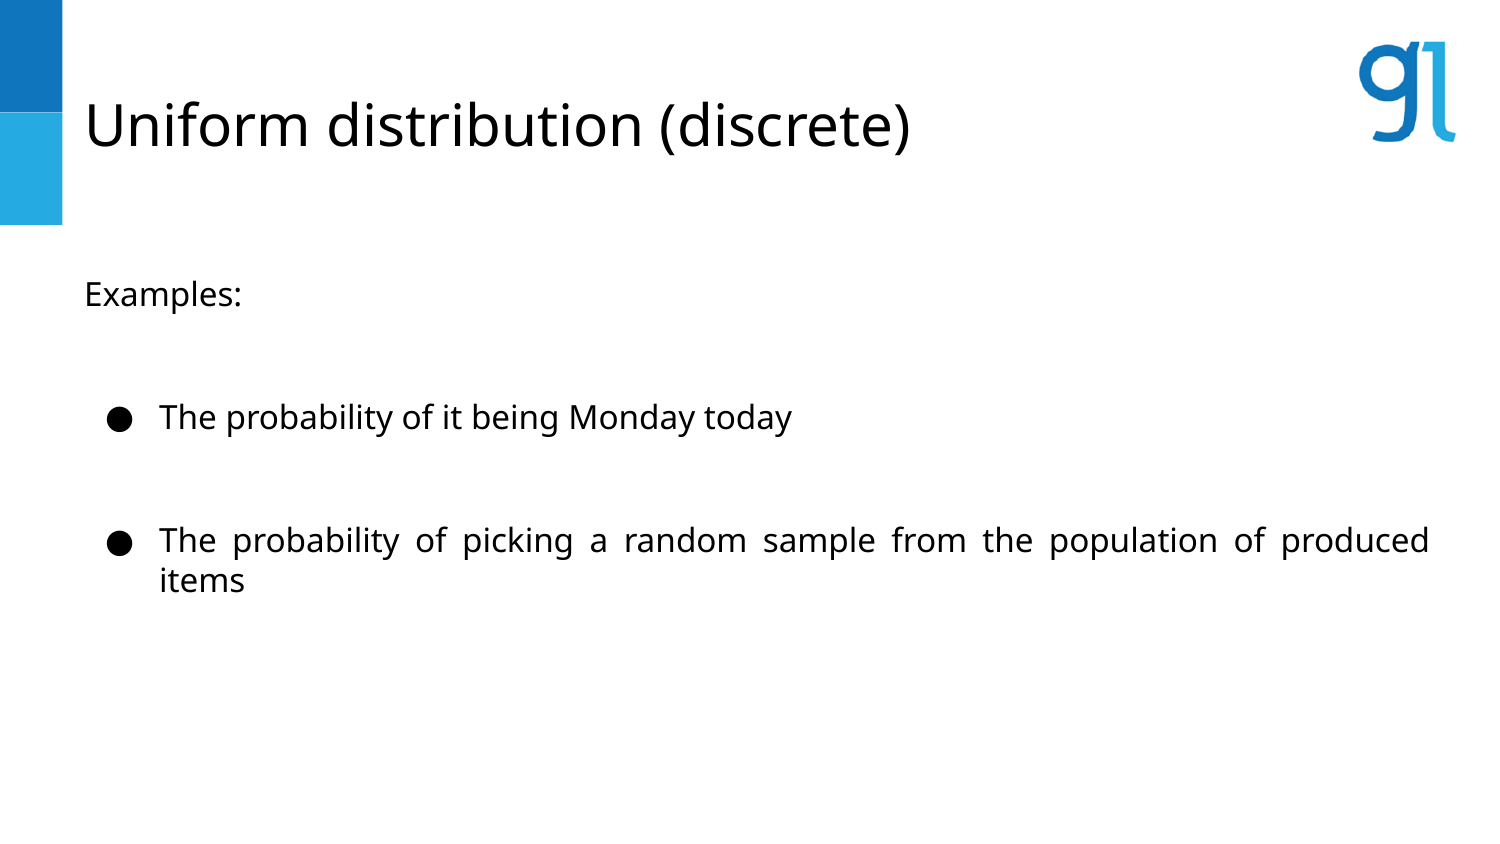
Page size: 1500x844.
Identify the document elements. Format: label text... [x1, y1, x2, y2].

text_box Examples: The probability of it being Monday today The probability of picking a random sample from the population of produced items [69, 257, 1448, 750]
title Uniform distribution (discrete) [69, 72, 1175, 167]
picture [1331, 17, 1482, 167]
